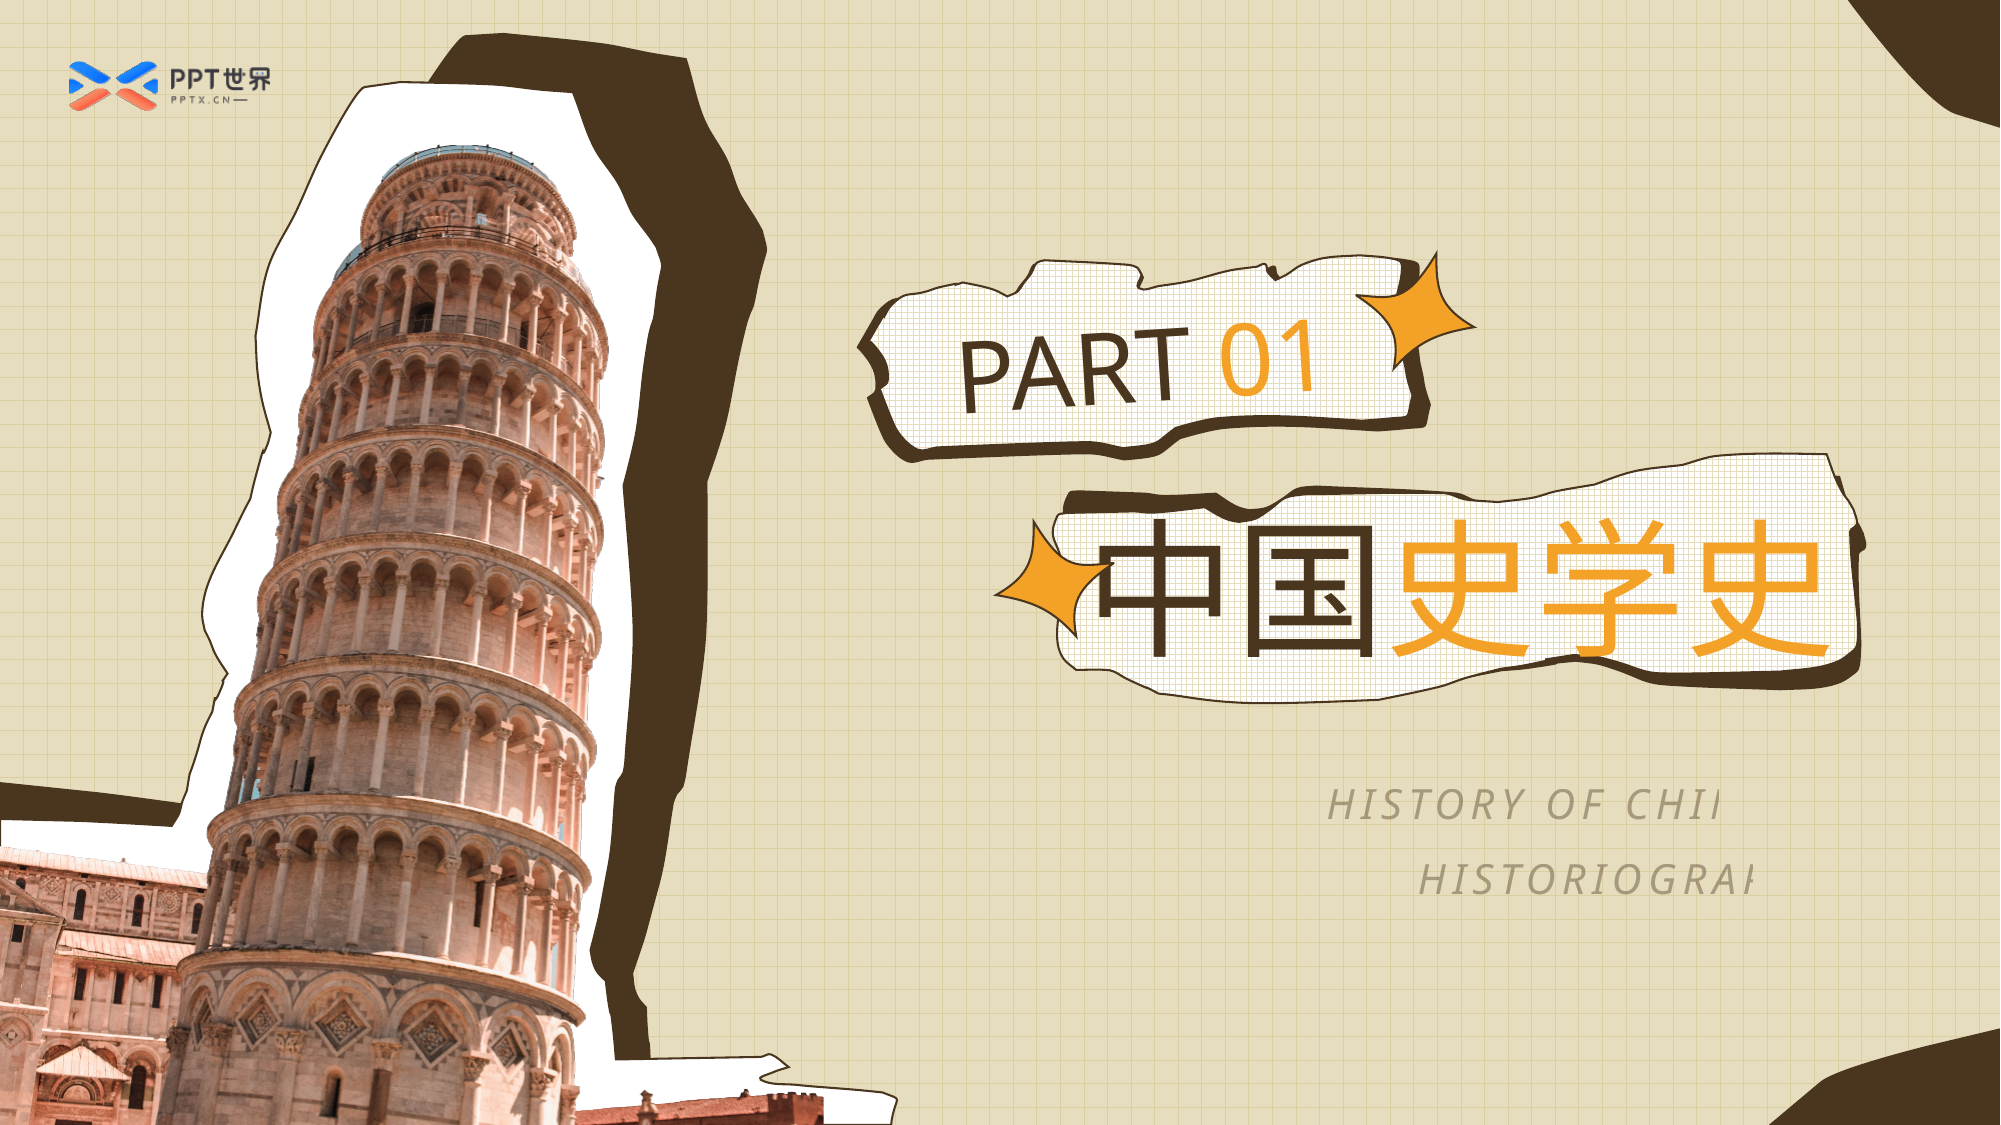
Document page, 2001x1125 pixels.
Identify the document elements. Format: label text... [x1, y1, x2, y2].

text_box [327, 80, 593, 141]
text_box HISTORY OF CHINESE HISTORIOGRAPHY [1255, 745, 1844, 905]
text_box [1846, 0, 2000, 129]
text_box [1767, 1027, 2000, 1125]
text_box [427, 31, 719, 141]
picture [0, 141, 824, 1125]
text_box [0, 0, 2000, 1125]
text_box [1009, 470, 1898, 696]
text_box [824, 1086, 899, 1125]
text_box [856, 251, 1461, 468]
picture [69, 61, 271, 112]
